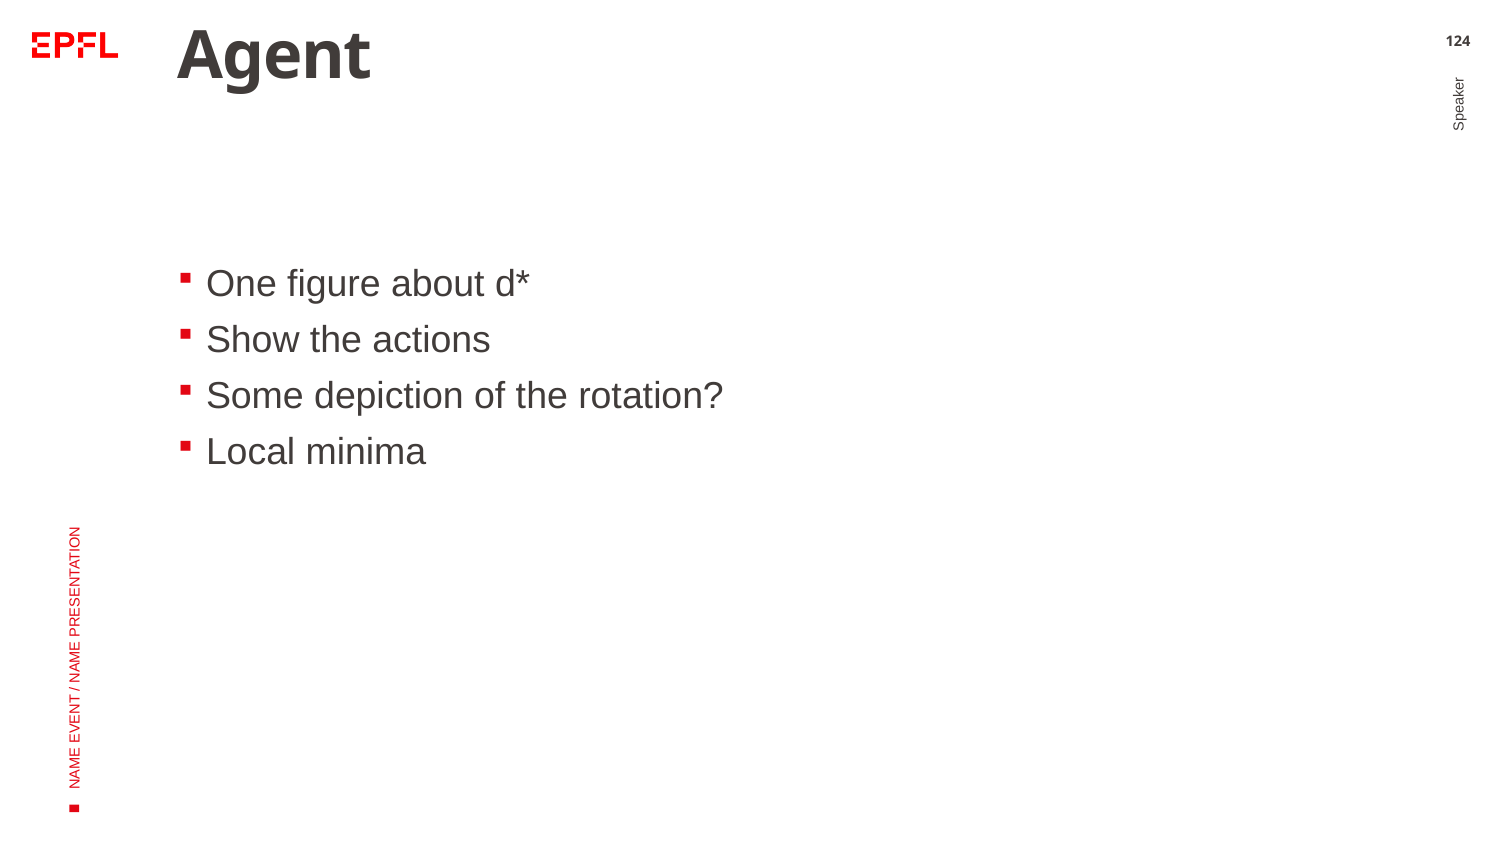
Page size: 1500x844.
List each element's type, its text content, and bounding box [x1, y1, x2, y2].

slide_number 124 [1415, 32, 1500, 59]
slide_number NAME EVENT / NAME PRESENTATION [0, 256, 149, 805]
picture [21, 21, 129, 69]
list One figure about d* Show the actions Some depiction of the rotation? Local minima [148, 256, 1416, 813]
footer Speaker [1415, 59, 1500, 641]
title Agent [148, 21, 750, 198]
